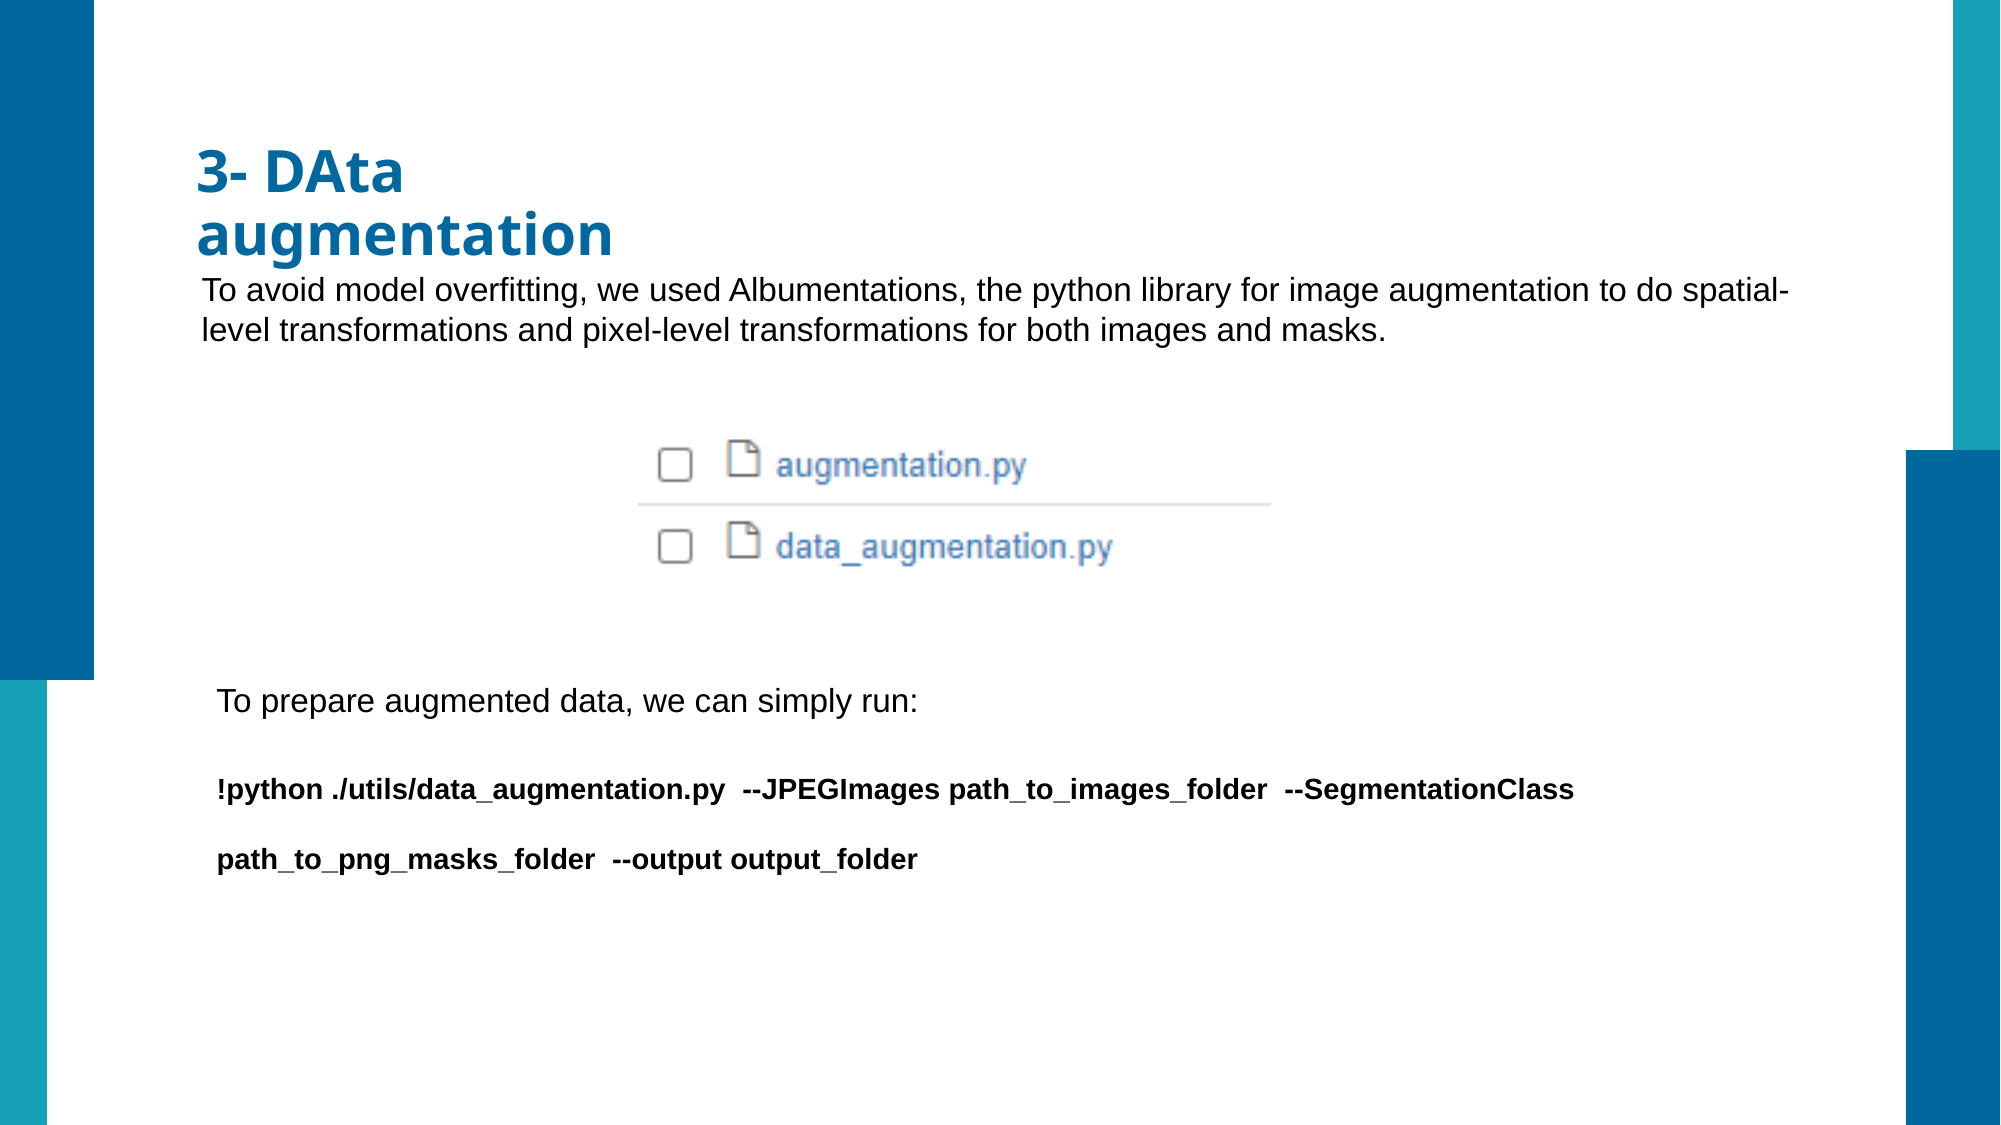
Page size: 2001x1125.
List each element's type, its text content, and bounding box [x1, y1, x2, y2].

picture [638, 437, 1271, 588]
title 3- DAta augmentation [181, 135, 699, 223]
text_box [0, 0, 95, 1125]
text_box !python ./utils/data_augmentation.py --JPEGImages path_to_images_folder --SegmentationClass path_to_png_masks_folder --output output_folder [201, 755, 1799, 926]
text_box To avoid model overfitting, we used Albumentations, the python library for image augmentation to do spatial-level transformations and pixel-level transformations for both images and masks. [186, 253, 1833, 364]
text_box To prepare augmented data, we can simply run: [201, 664, 1563, 734]
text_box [1905, 0, 2000, 1125]
